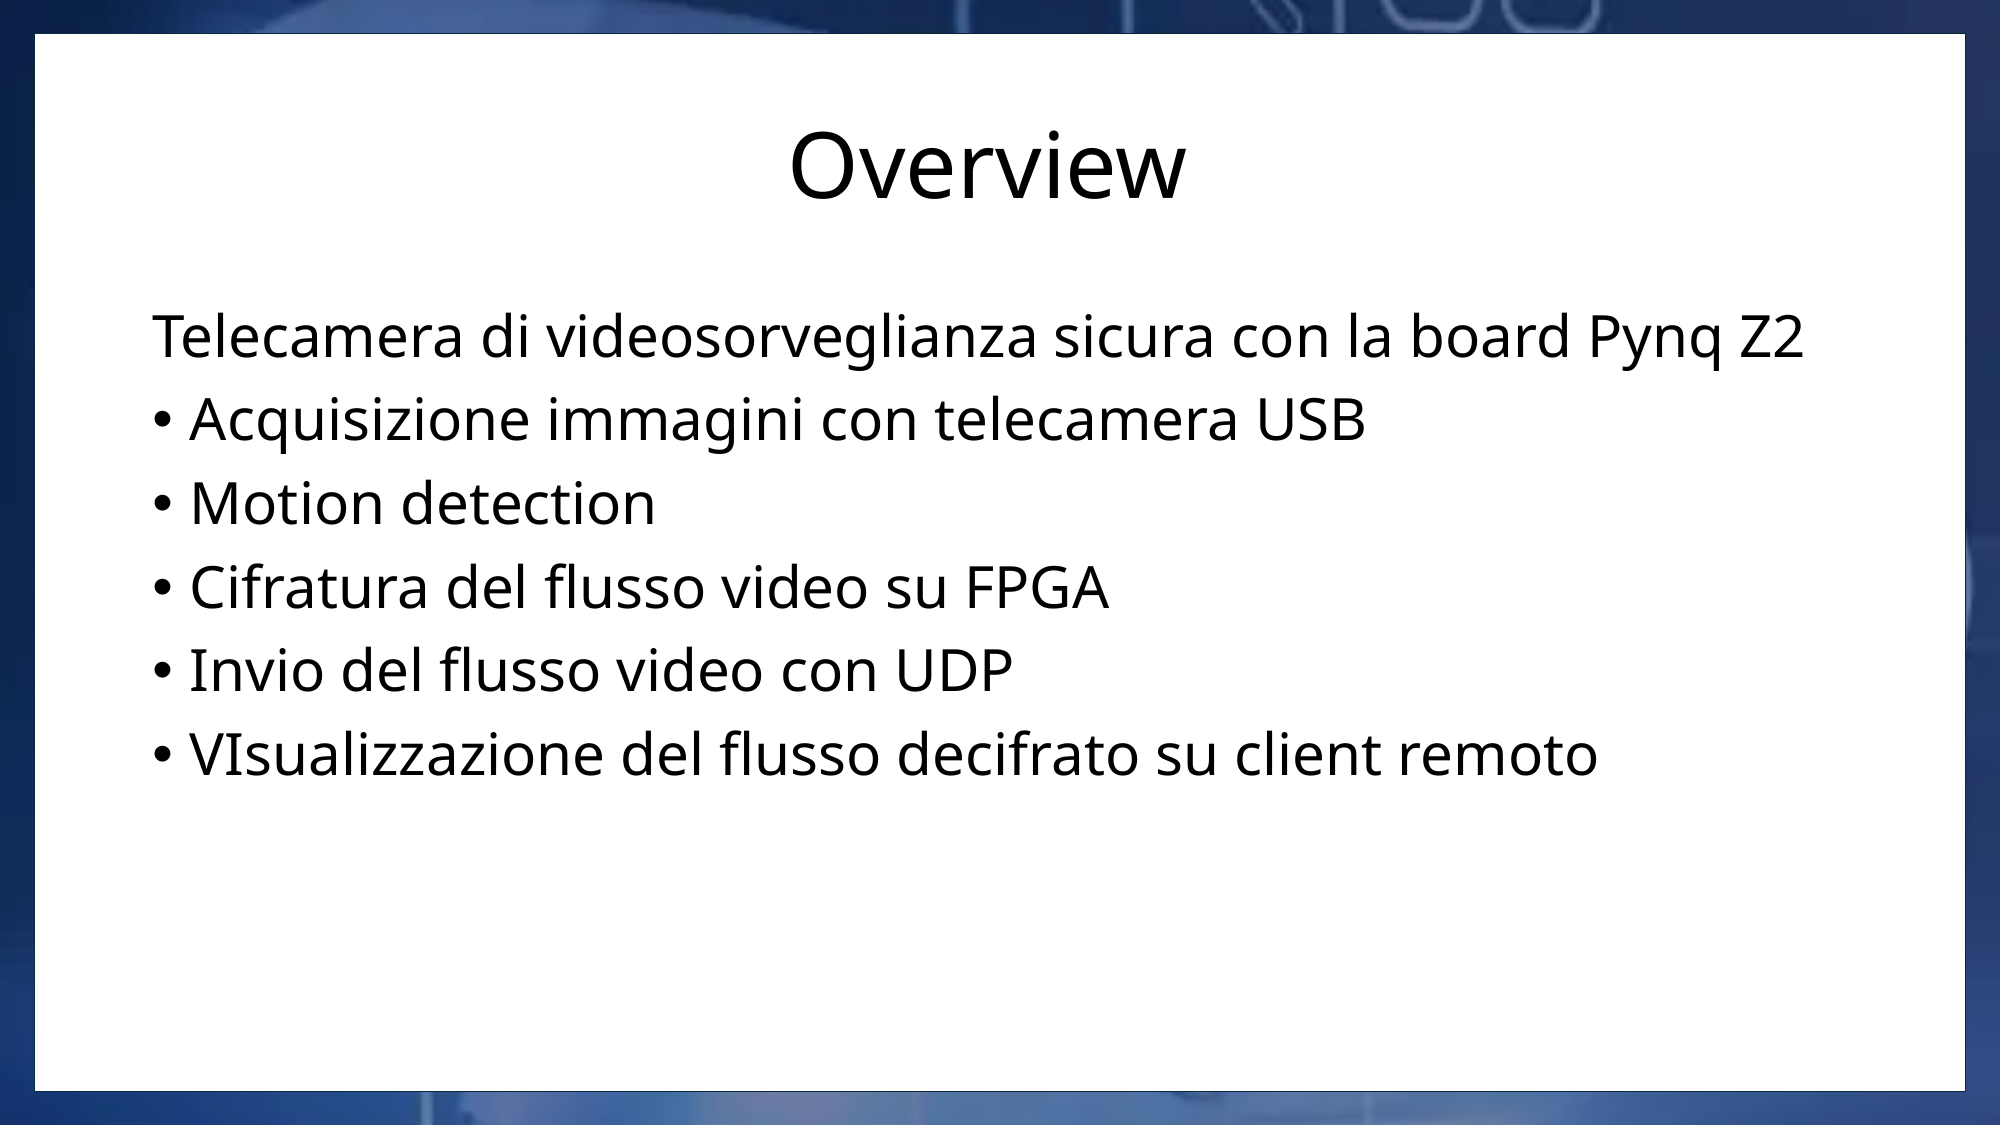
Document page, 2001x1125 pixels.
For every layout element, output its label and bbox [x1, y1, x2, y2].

list [0, 0, 2000, 1125]
